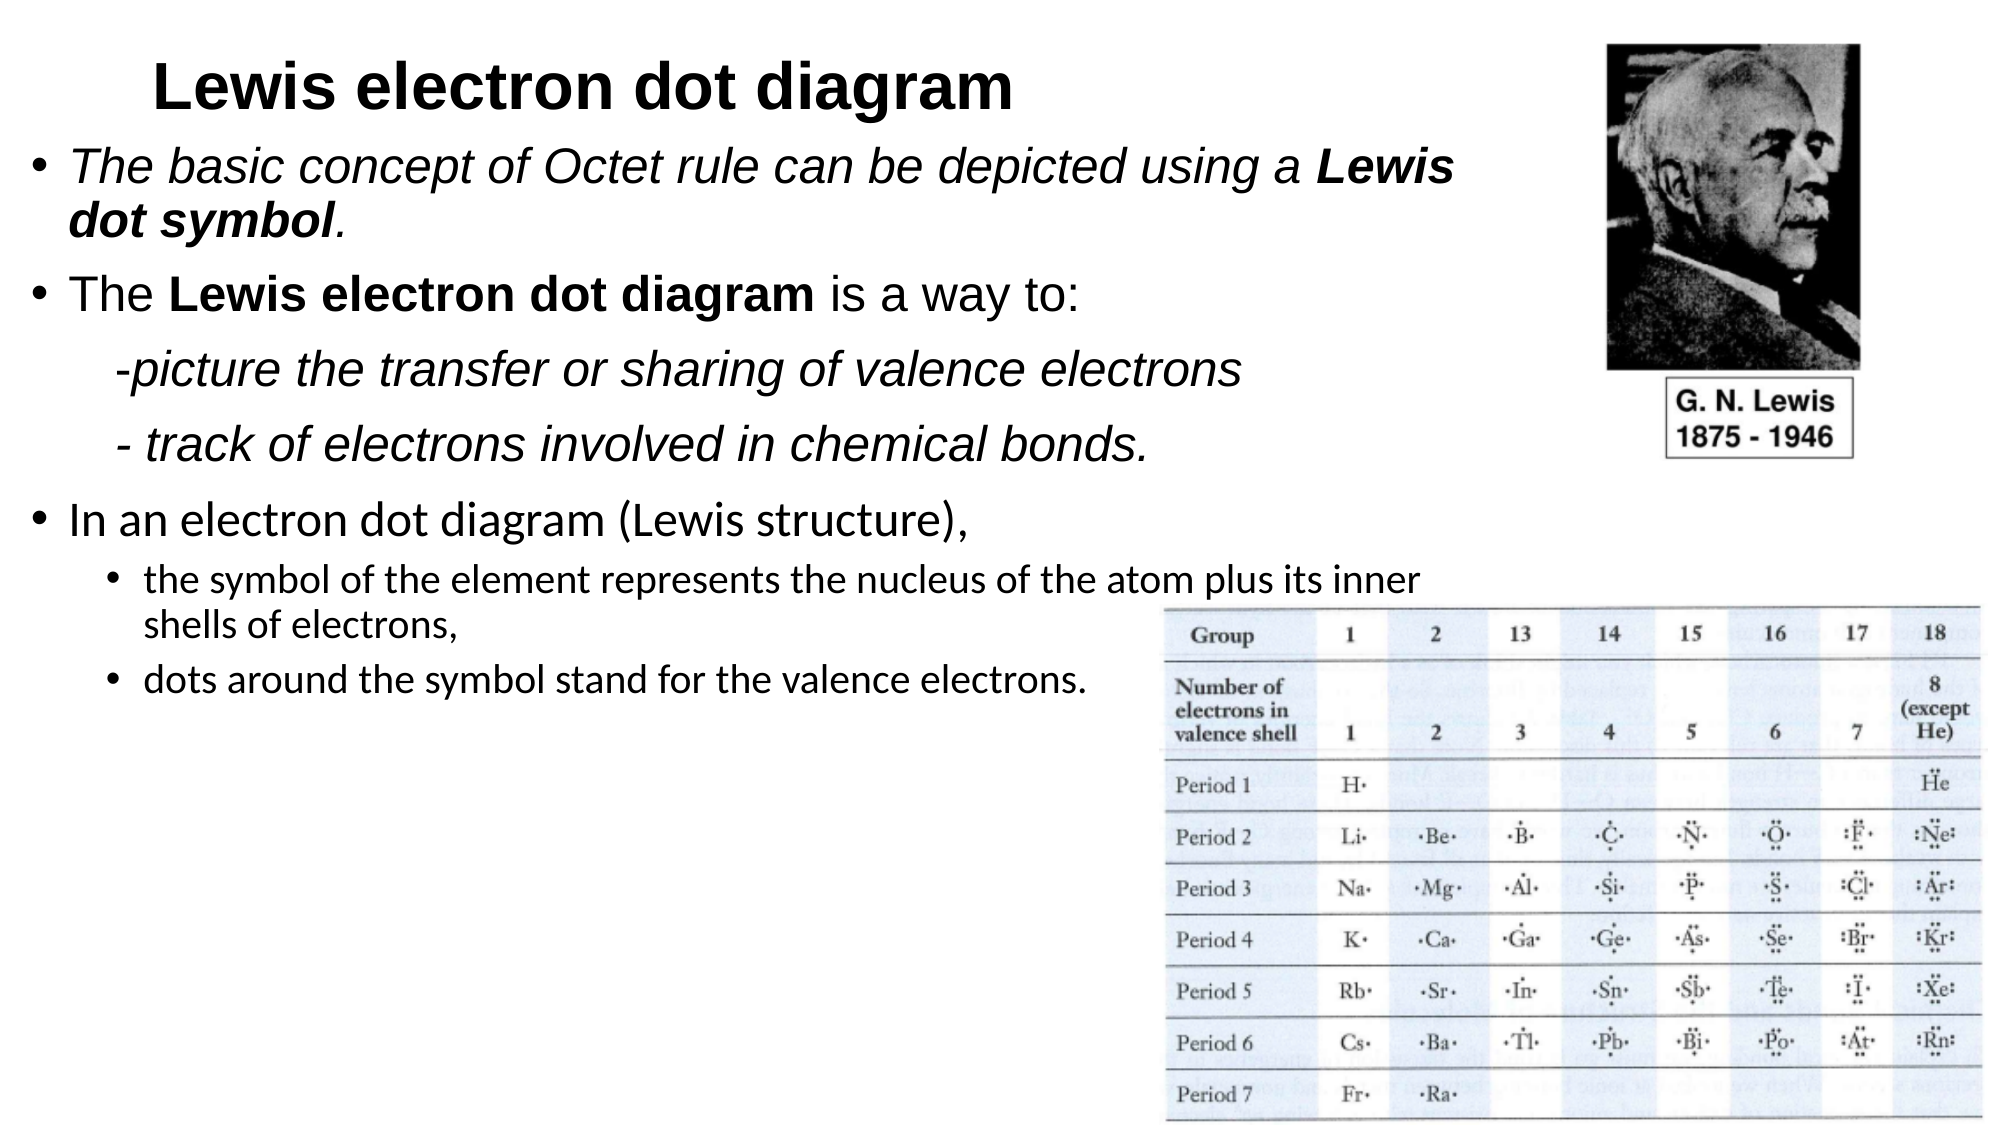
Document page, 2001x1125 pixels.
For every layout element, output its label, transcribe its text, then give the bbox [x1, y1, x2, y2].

picture [1159, 602, 1988, 1125]
picture [1598, 43, 1884, 461]
list The basic concept of Octet rule can be depicted using a Lewis dot symbol. The Lewis electron dot diagram is a way to: -picture the transfer or sharing of valence electrons - track of electrons involved in chemical bonds. In an electron dot diagram (Lewis structure), the symbol of the element represents the nucleus of the atom plus its inner shells of electrons, dots around the symbol stand for the valence electrons. [15, 132, 1476, 1014]
title Lewis electron dot diagram [137, 44, 1598, 133]
